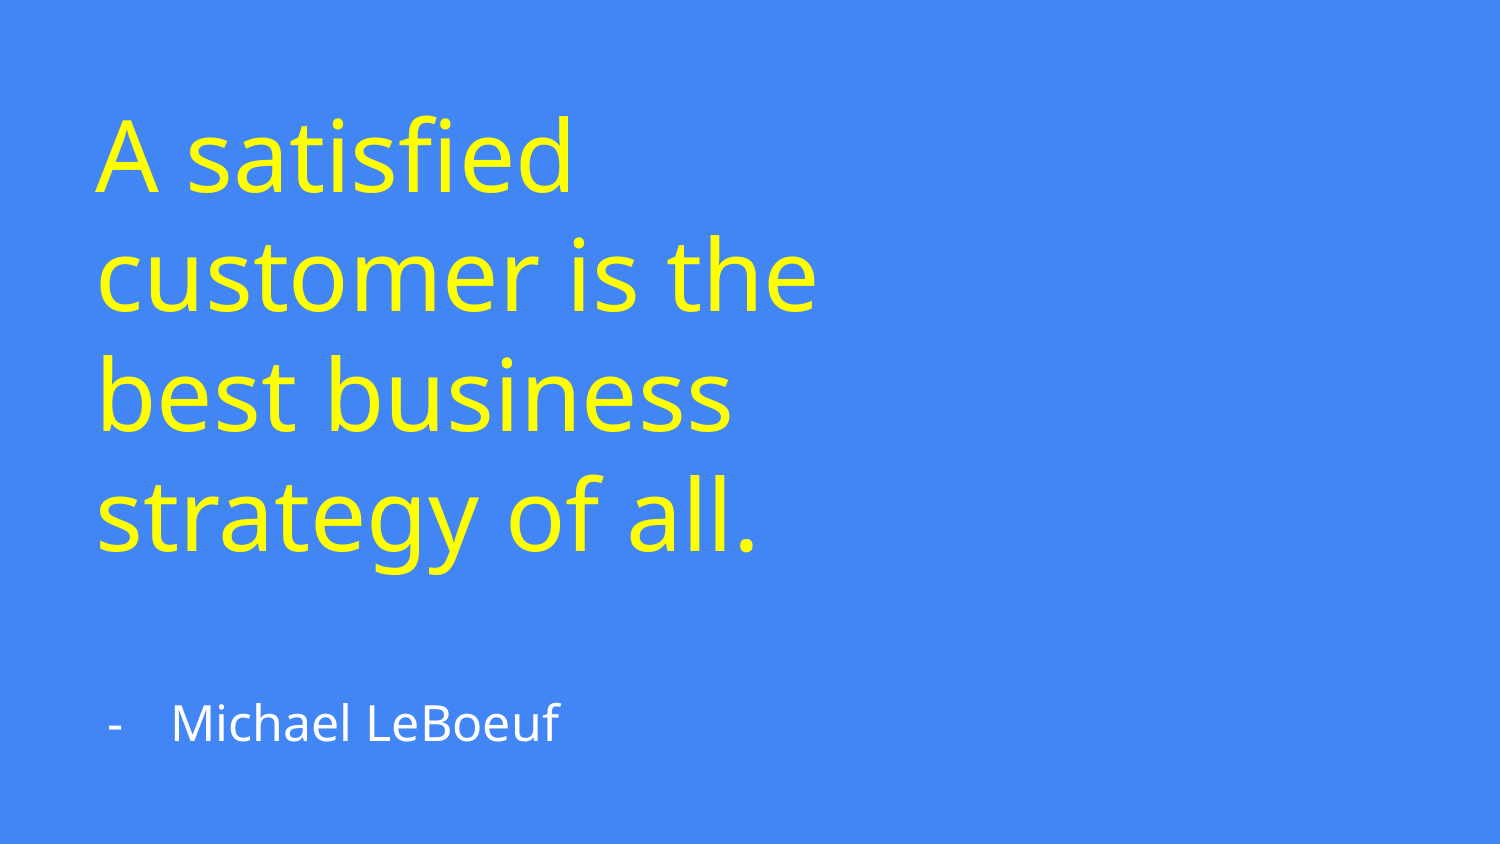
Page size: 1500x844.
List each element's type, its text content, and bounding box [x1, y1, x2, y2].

title A satisfied customer is the best business strategy of all. Michael LeBoeuf [80, 86, 1013, 758]
